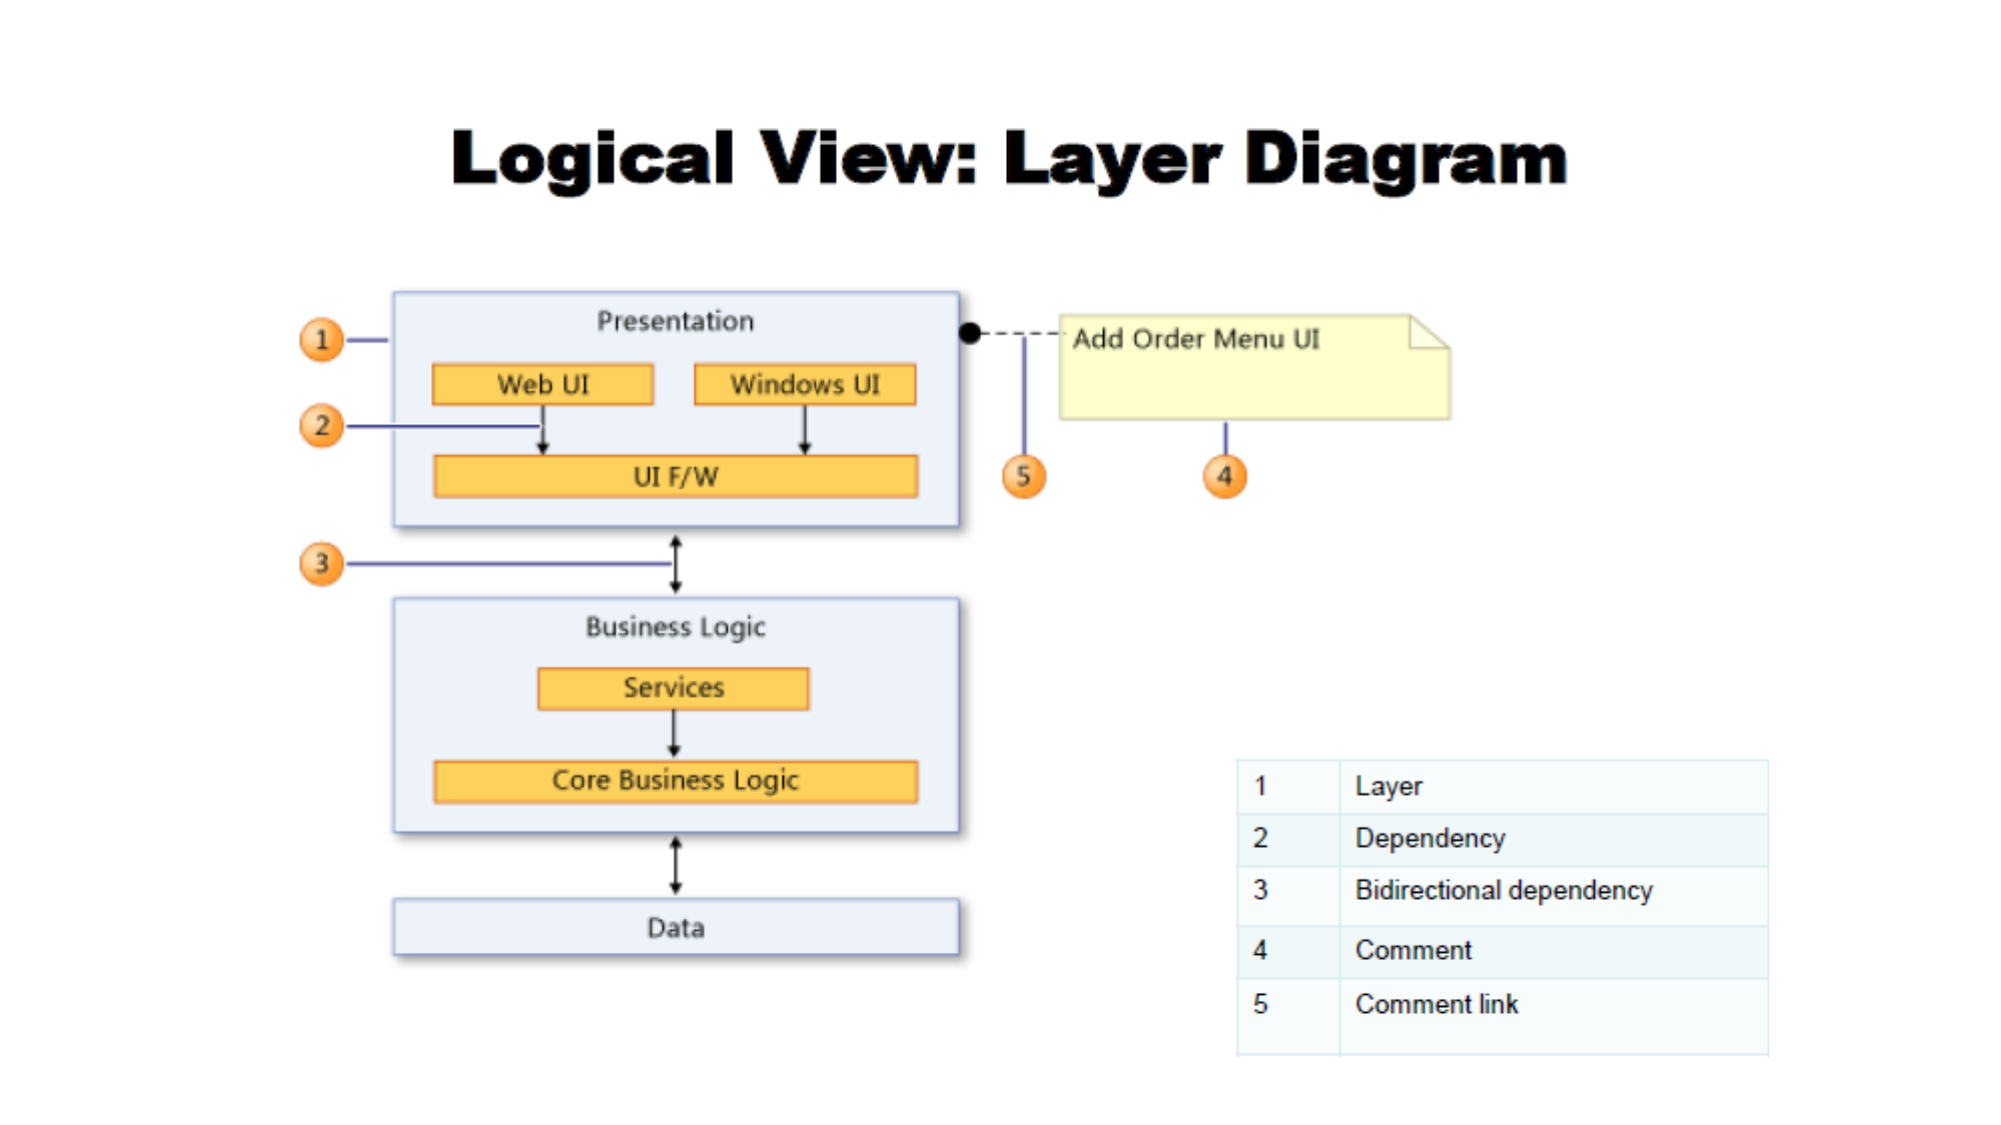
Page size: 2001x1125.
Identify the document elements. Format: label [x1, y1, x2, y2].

picture [234, 57, 1770, 1062]
